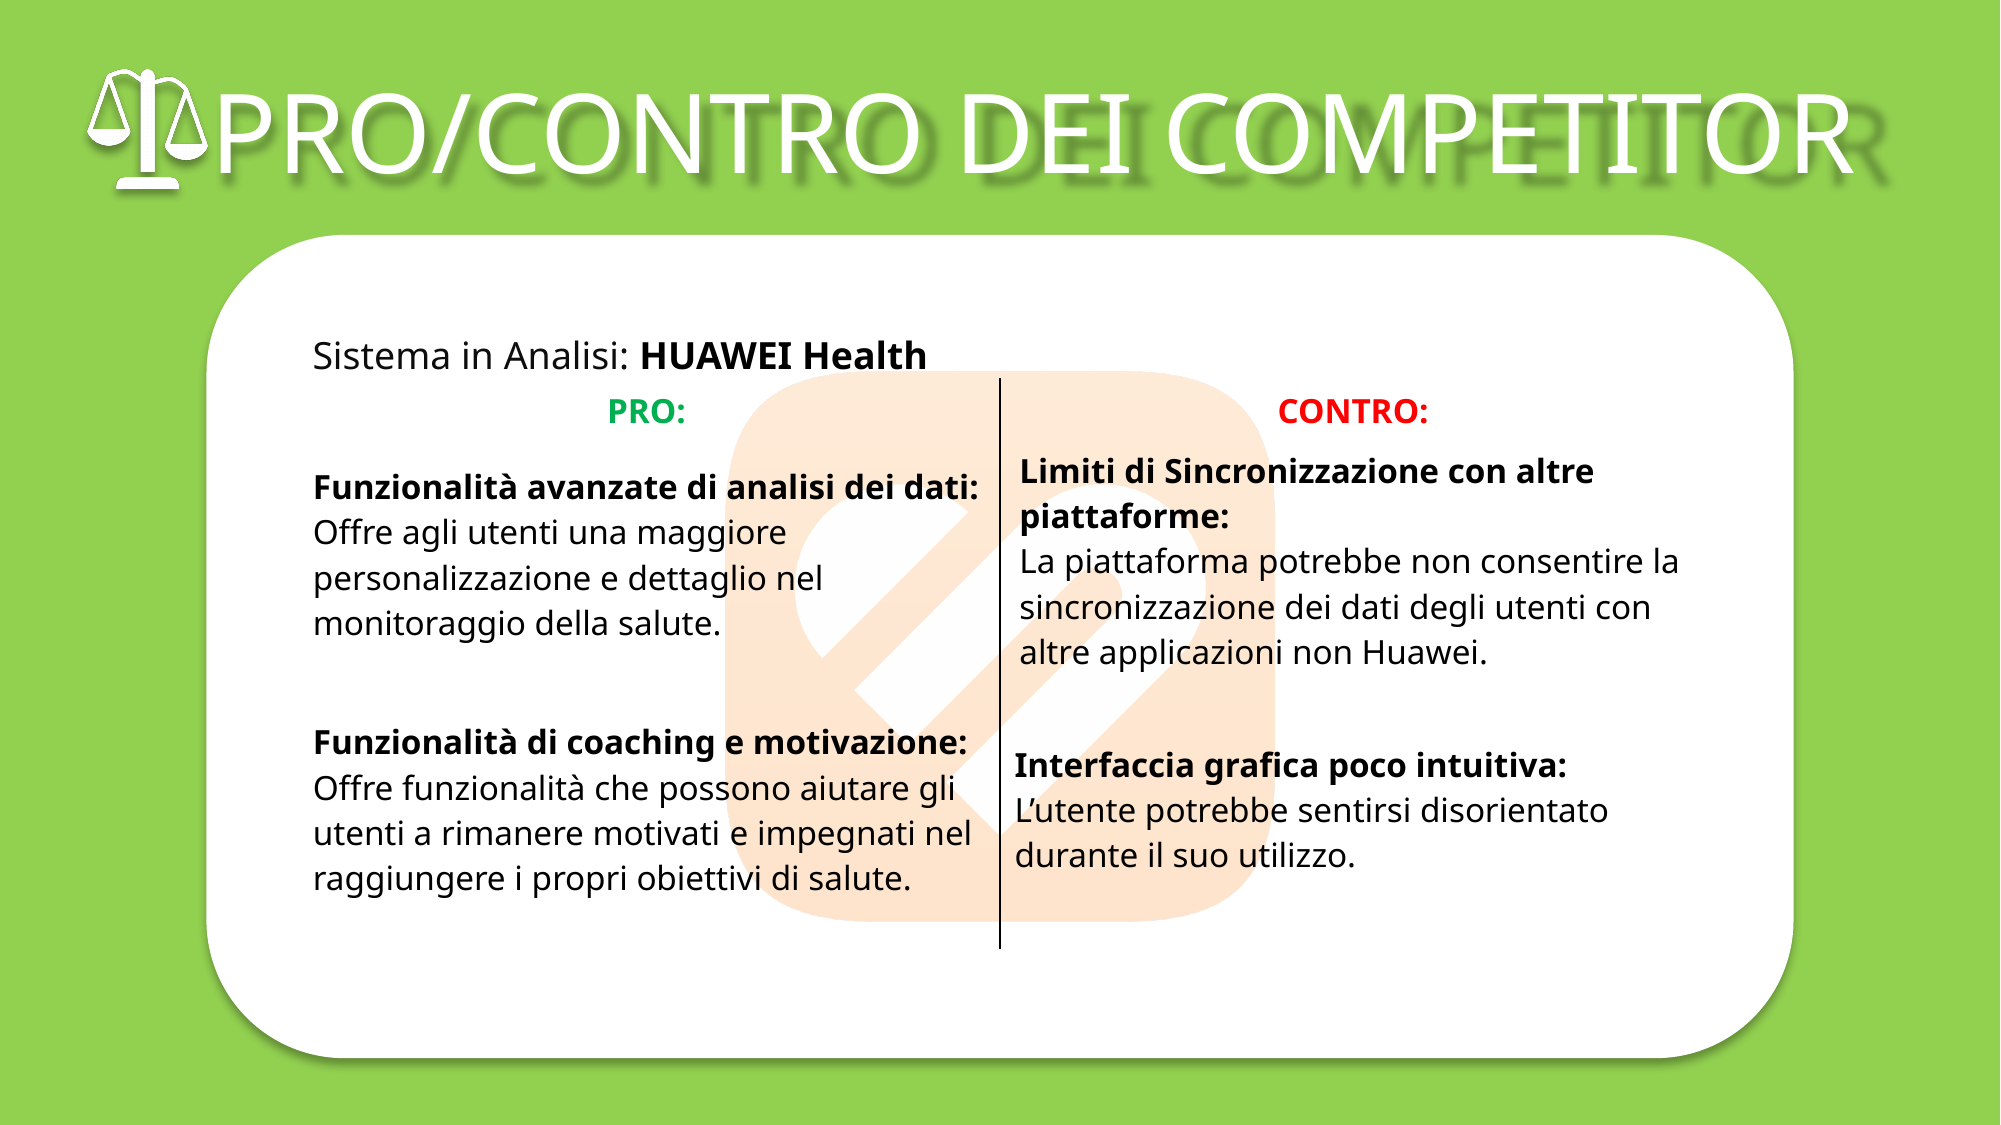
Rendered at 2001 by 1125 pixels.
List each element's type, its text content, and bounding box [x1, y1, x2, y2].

text_box [0, 0, 2000, 1125]
text_box [206, 234, 1794, 1059]
title PRO/CONTRO DEI COMPETITOR [170, 55, 1896, 203]
table_header PRO: [293, 378, 724, 438]
text_box [233, 277, 363, 406]
picture [724, 371, 1275, 922]
picture [87, 69, 208, 189]
table_header CONTRO: [1275, 378, 1707, 438]
table_cell Interfaccia grafica poco intuitiva: L’utente potrebbe sentirsi disorientato durante il suo utilizzo. [1001, 670, 1707, 949]
text_box Sistema in Analisi: HUAWEI Health [371, 302, 1570, 378]
table_cell Limiti di Sincronizzazione con altre piattaforme: La piattaforma potrebbe non consentire la sincronizzazione dei dati degli utenti con altre applicazioni non Huawei. [1275, 438, 1707, 670]
table_cell Funzionalità di coaching e motivazione: Offre funzionalità che possono aiutare gli utenti a rimanere motivati ​​e impegnati nel raggiungere i propri obiettivi di salute. [293, 670, 999, 949]
table_cell Funzionalità avanzate di analisi dei dati: Offre agli utenti una maggiore personalizzazione e dettaglio nel monitoraggio della salute. [293, 438, 724, 670]
